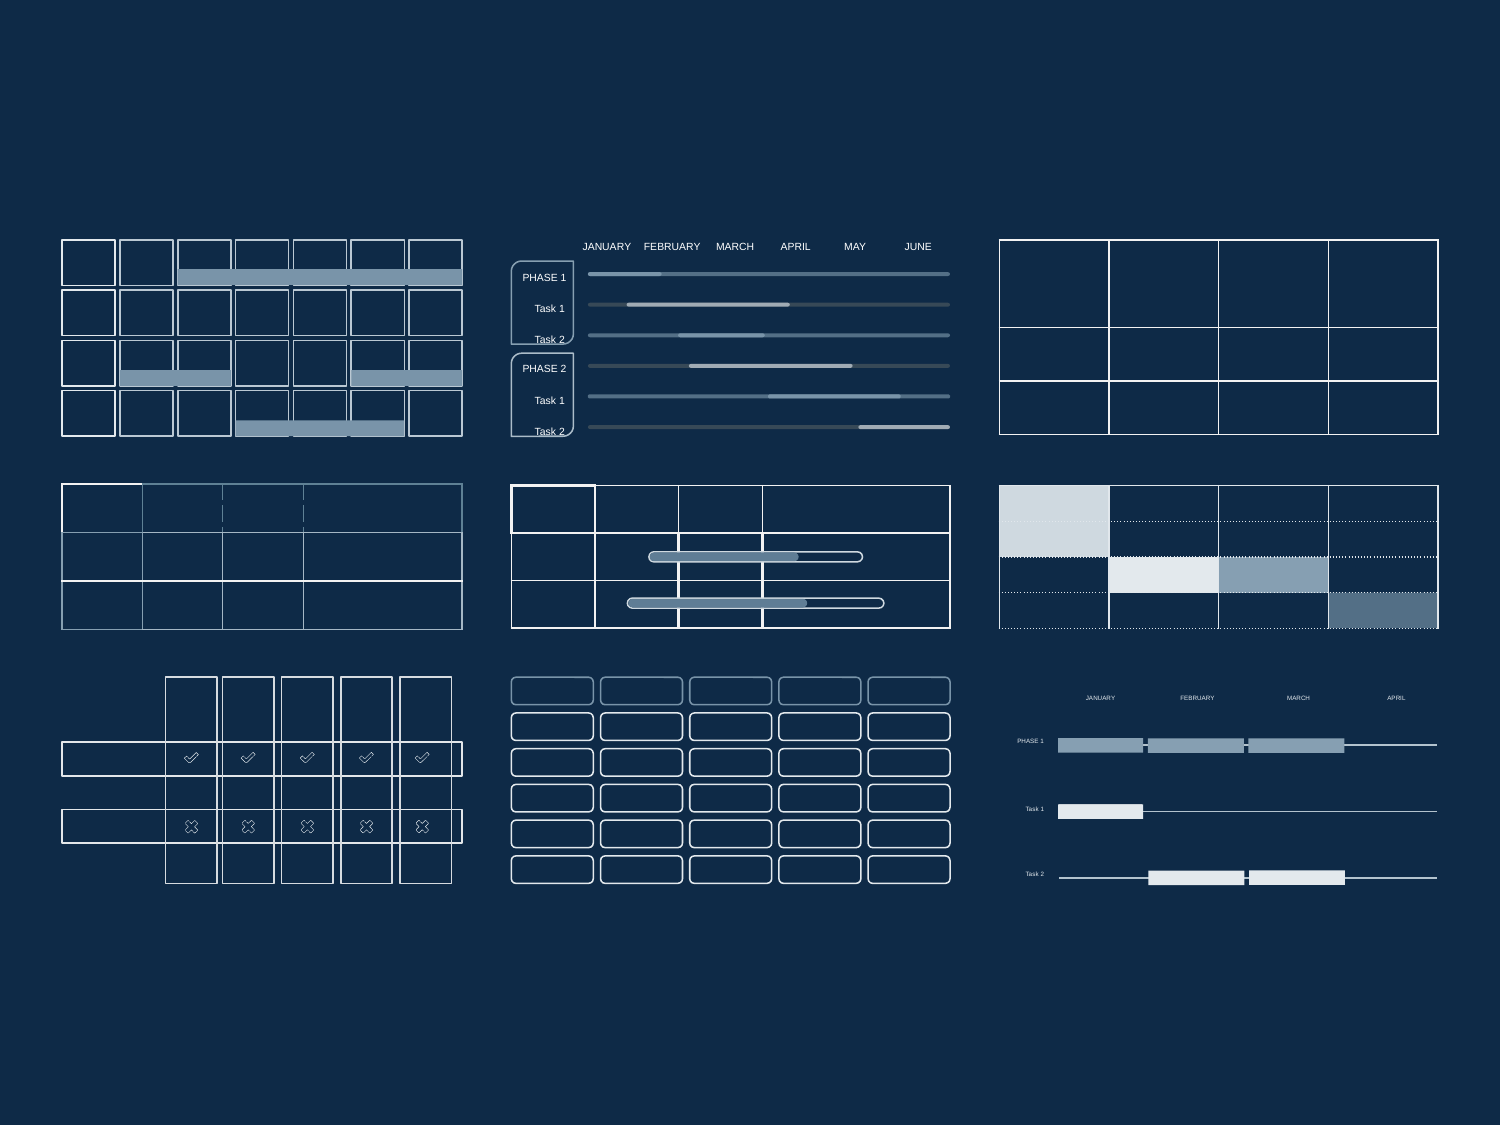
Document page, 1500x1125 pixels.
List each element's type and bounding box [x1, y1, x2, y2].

table_header [1219, 241, 1328, 327]
table_cell [223, 533, 303, 580]
table_header [1329, 486, 1437, 521]
table_cell [143, 533, 222, 580]
table_cell [143, 582, 222, 629]
table_cell [1110, 521, 1218, 557]
text_box [511, 239, 951, 437]
table_cell [304, 582, 461, 629]
table_header [303, 485, 461, 532]
table_header [763, 486, 949, 532]
table_cell [1000, 557, 1108, 593]
table_cell [1219, 557, 1328, 593]
text_box [61, 676, 463, 884]
text_box [627, 597, 885, 609]
table_header [1000, 486, 1108, 521]
text_box [998, 678, 1439, 886]
table_cell [1110, 382, 1218, 434]
table_cell [680, 570, 761, 580]
table_header [1000, 241, 1108, 327]
table_header [513, 487, 594, 532]
table_cell [304, 533, 461, 580]
table_cell [1219, 593, 1328, 628]
table_cell [512, 581, 594, 627]
table_cell [1000, 593, 1108, 628]
table_cell [680, 534, 761, 550]
table_cell [1110, 557, 1218, 593]
table_cell [1329, 328, 1437, 380]
table_cell [1219, 382, 1328, 434]
table_cell [1219, 521, 1328, 557]
table_cell [596, 581, 677, 627]
table_header [596, 486, 678, 532]
table_header [1219, 486, 1328, 521]
table_cell [680, 581, 761, 596]
table_header [1329, 241, 1437, 327]
text_box [511, 676, 951, 884]
table_cell [512, 534, 594, 580]
table_cell [223, 582, 303, 629]
table_header [63, 485, 142, 532]
table_header [1110, 241, 1218, 327]
table_cell [1329, 557, 1437, 593]
table_cell [1000, 521, 1108, 557]
table_cell [764, 534, 949, 580]
table_cell [1000, 328, 1108, 380]
table_cell [1329, 521, 1437, 557]
table_cell [1219, 328, 1328, 380]
table_cell [1329, 593, 1437, 628]
table_cell [1110, 328, 1218, 380]
table_header [143, 485, 223, 532]
table_cell [63, 582, 142, 629]
table_header [223, 485, 303, 532]
table_cell [596, 534, 677, 580]
table_header [679, 486, 762, 532]
table_cell [63, 533, 142, 580]
table_cell [680, 618, 761, 627]
table_header [1110, 486, 1218, 521]
table_cell [764, 581, 949, 627]
text_box [648, 551, 863, 562]
table_cell [1110, 593, 1218, 628]
table_cell [1000, 382, 1108, 434]
table_cell [1329, 382, 1437, 434]
text_box [61, 239, 463, 437]
